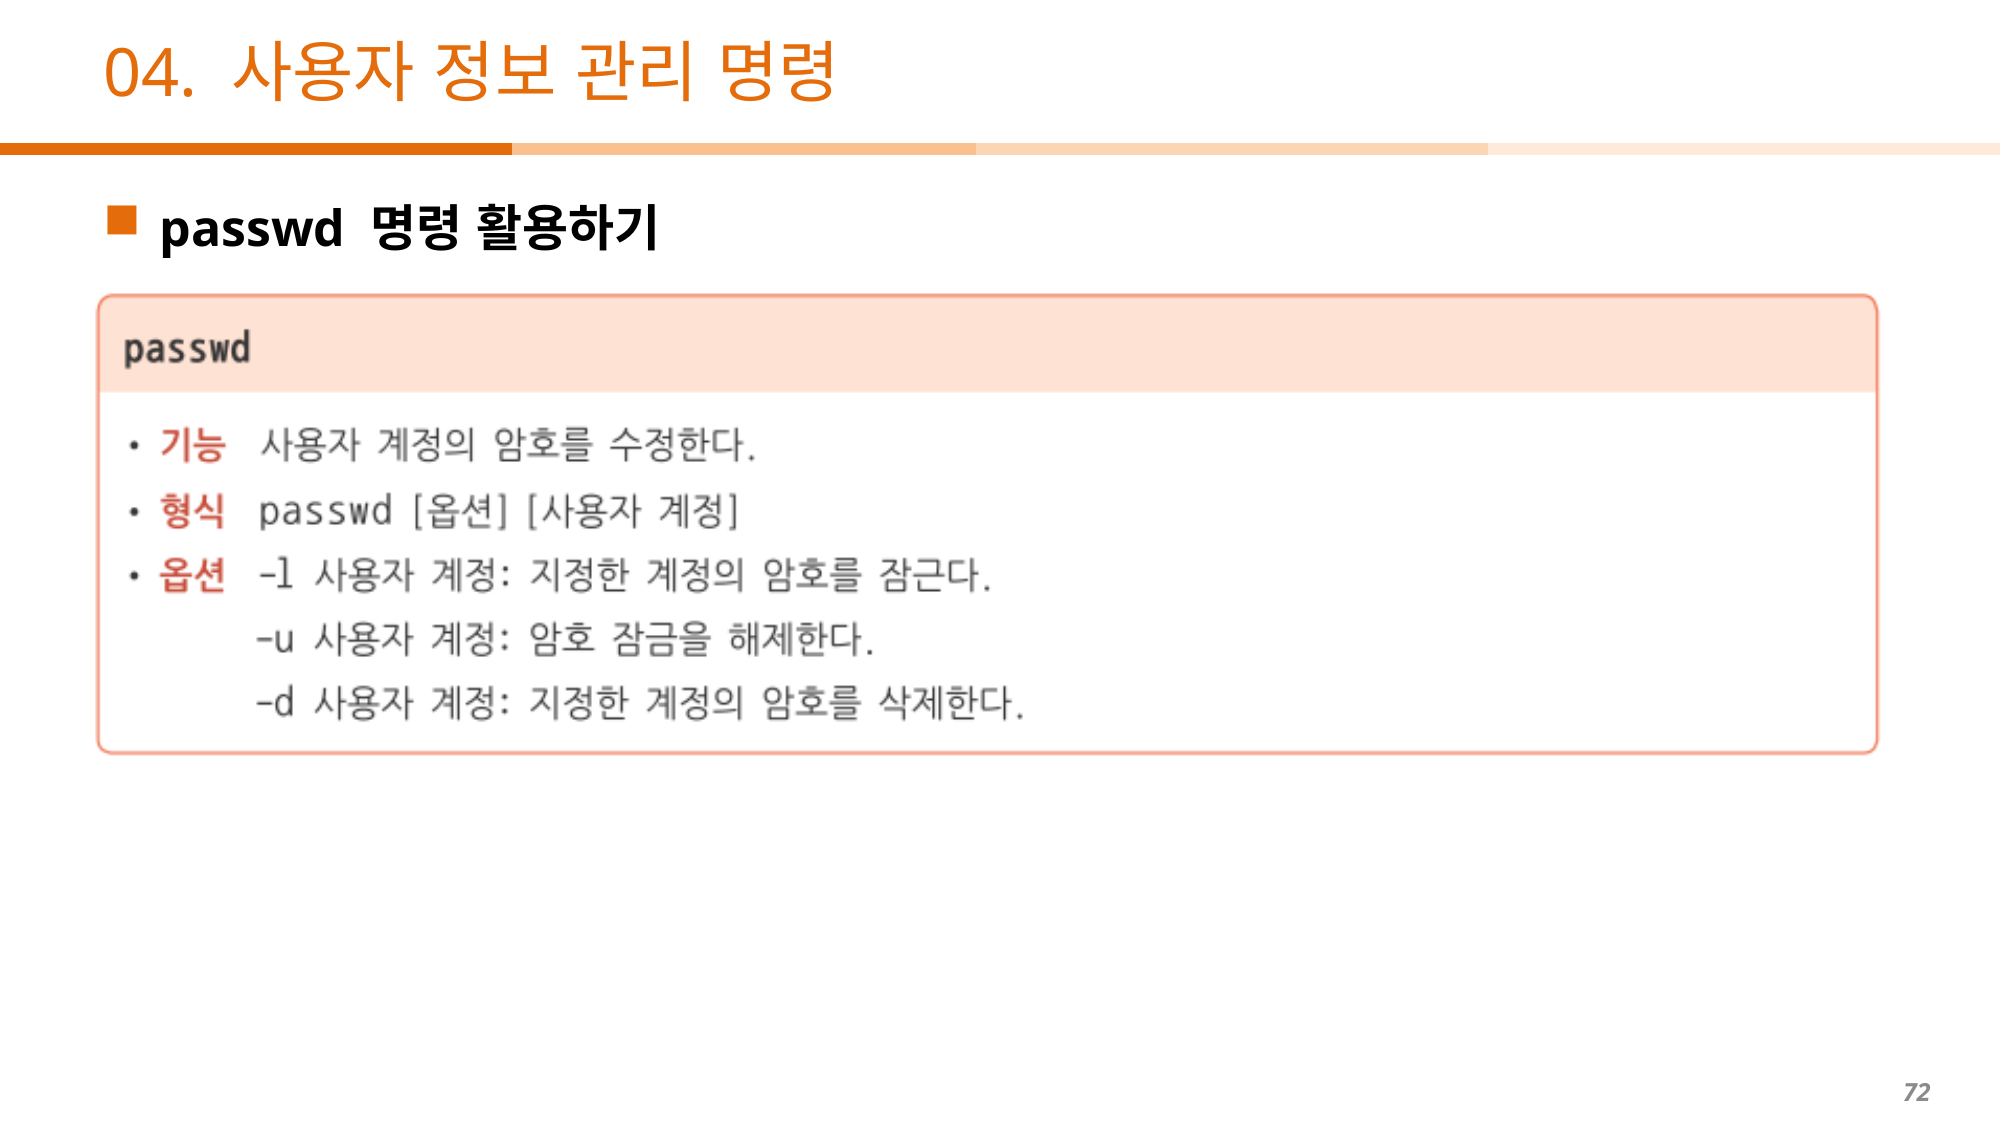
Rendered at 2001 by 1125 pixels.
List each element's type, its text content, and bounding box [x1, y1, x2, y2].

picture [91, 290, 1891, 764]
title 04. 사용자 정보 관리 명령 [88, 18, 1920, 122]
list passwd 명령 활용하기 [88, 176, 1920, 1083]
